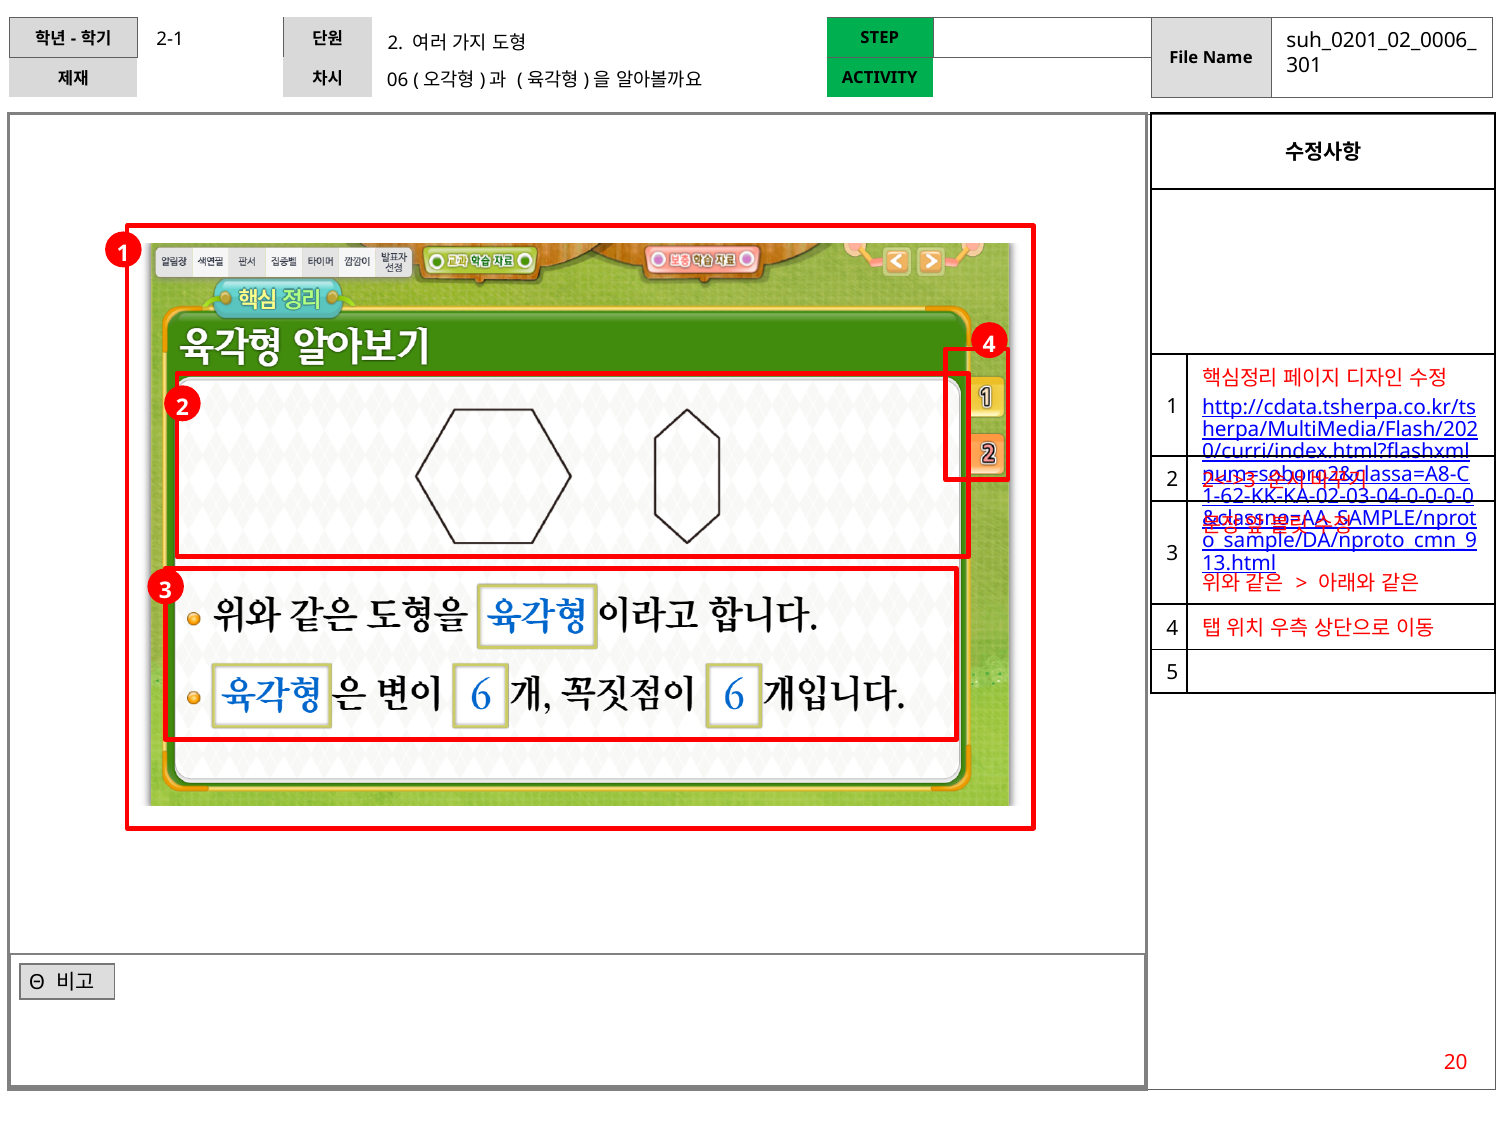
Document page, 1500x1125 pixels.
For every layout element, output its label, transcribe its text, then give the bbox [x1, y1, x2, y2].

table_cell 탭 위치 우측 상단으로 이동 [1188, 605, 1494, 649]
table_cell 2 [1152, 457, 1186, 500]
table_cell 문장 앞 블릿 수정 위와 같은 > 아래와 같은 [1188, 502, 1494, 603]
table_header 수정사항 [1152, 114, 1494, 188]
table_cell 5 [1152, 650, 1186, 692]
table_cell 4 [1152, 605, 1186, 649]
text_box 2. 여러 가지 도형 [372, 23, 828, 48]
text_box 1 [105, 229, 142, 241]
text_box 06 (오각형)과 (육각형)을 알아볼까요 [372, 60, 821, 96]
table_cell 2<->3 순서 바꾸기 [1188, 457, 1494, 500]
table_cell 3 [1152, 502, 1186, 603]
table_cell [1152, 190, 1494, 353]
text_box [125, 224, 1036, 241]
table_cell 1 [1152, 355, 1186, 455]
text_box suh_0201_02_0006_301 [1271, 18, 1500, 84]
text_box 2-1 [141, 18, 284, 55]
table_cell [1188, 650, 1494, 692]
picture [22, 243, 1137, 807]
table_cell 핵심정리 페이지 디자인 수정 http://cdata.tsherpa.co.kr/tsherpa/MultiMedia/Flash/2020/curri/index.html?flashxmlnum=soboro2&classa=A8-C1-62-KK-KA-02-03-04-0-0-0-0&classno=AA_SAMPLE/nproto_sample/DA/nproto_cmn_913.html [1188, 355, 1494, 455]
text_box [125, 816, 1036, 830]
